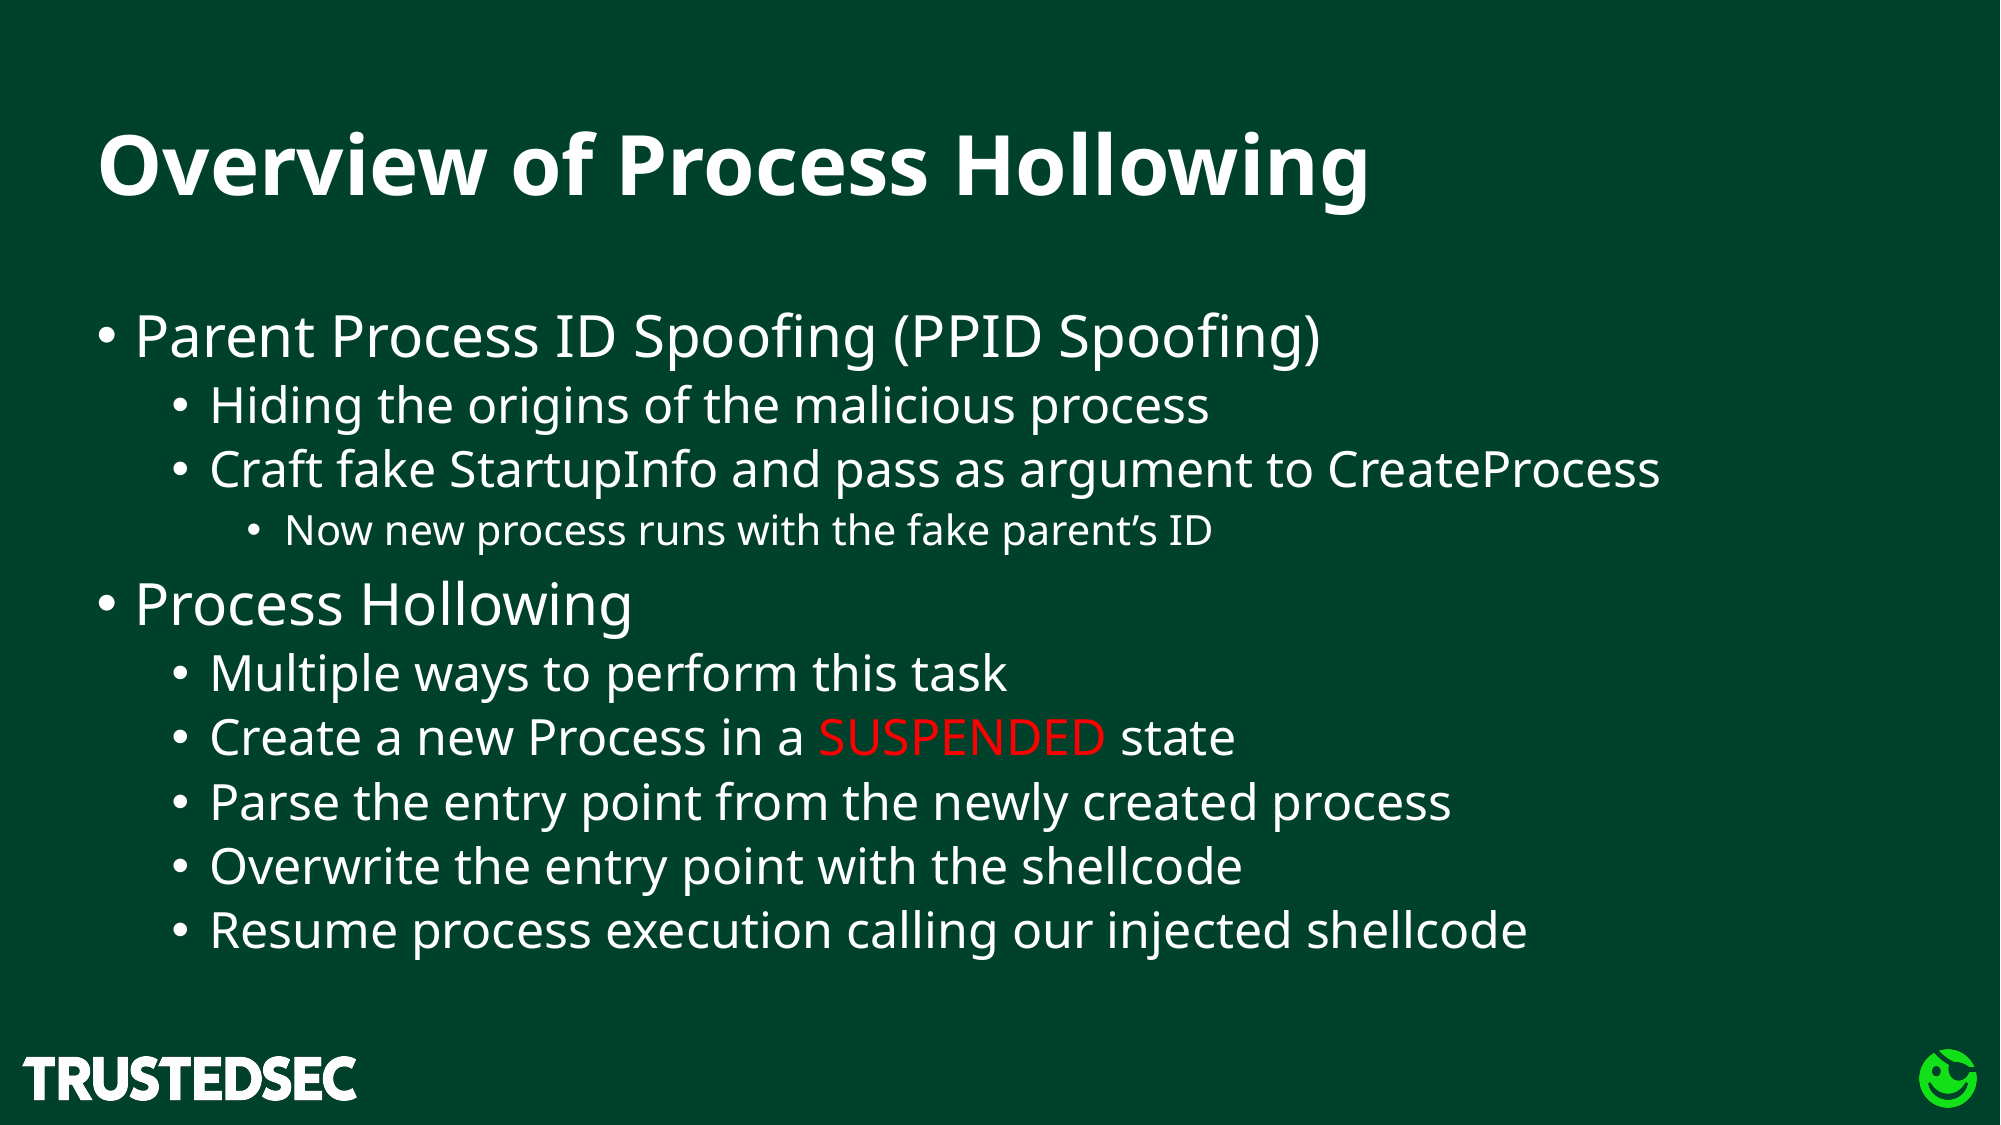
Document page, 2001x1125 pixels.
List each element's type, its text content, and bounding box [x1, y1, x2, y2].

list Parent Process ID Spoofing (PPID Spoofing) Hiding the origins of the malicious process Craft fake StartupInfo and pass as argument to CreateProcess Now new process runs with the fake parent’s ID Process Hollowing Multiple ways to perform this task Create a new Process in a SUSPENDED state Parse the entry point from the newly created process Overwrite the entry point with the shellcode Resume process execution calling our injected shellcode [81, 299, 1948, 1014]
title Overview of Process Hollowing [81, 59, 1948, 278]
picture [22, 1056, 357, 1101]
picture [1919, 1049, 1977, 1108]
